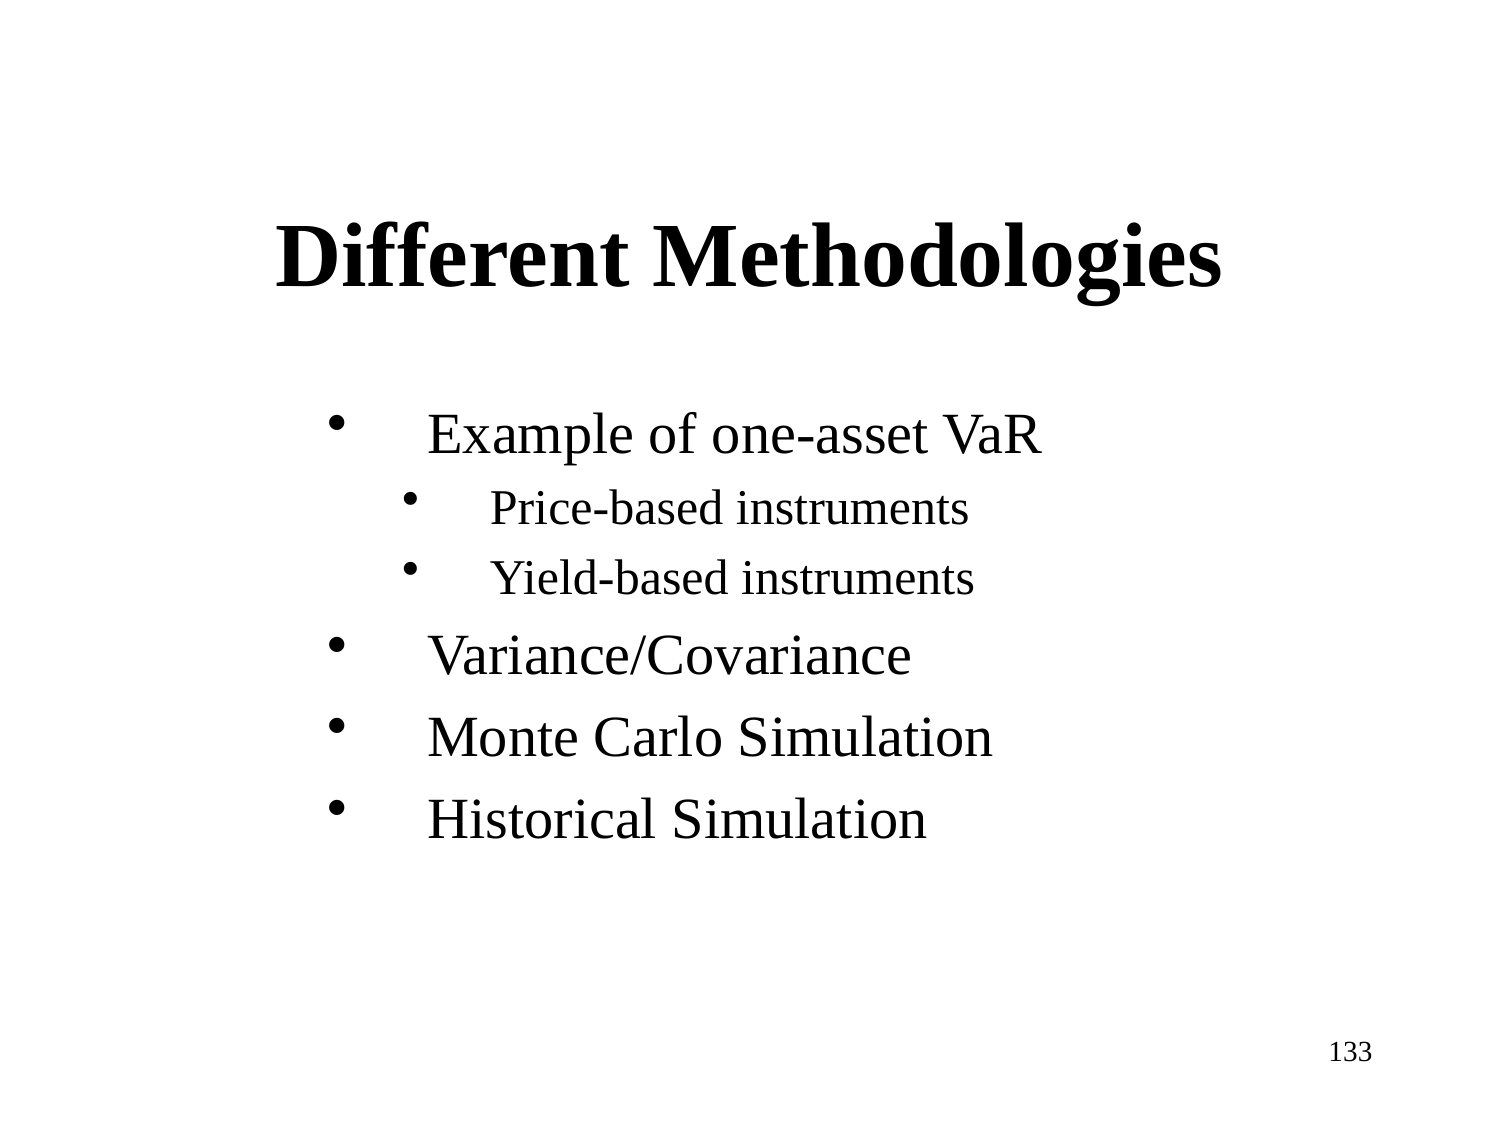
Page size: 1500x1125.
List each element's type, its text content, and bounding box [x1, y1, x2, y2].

slide_number 133 [1074, 1024, 1388, 1101]
list Example of one-asset VaR Price-based instruments Yield-based instruments Variance/Covariance Monte Carlo Simulation Historical Simulation [312, 387, 1163, 813]
title Different Methodologies [162, 162, 1338, 313]
